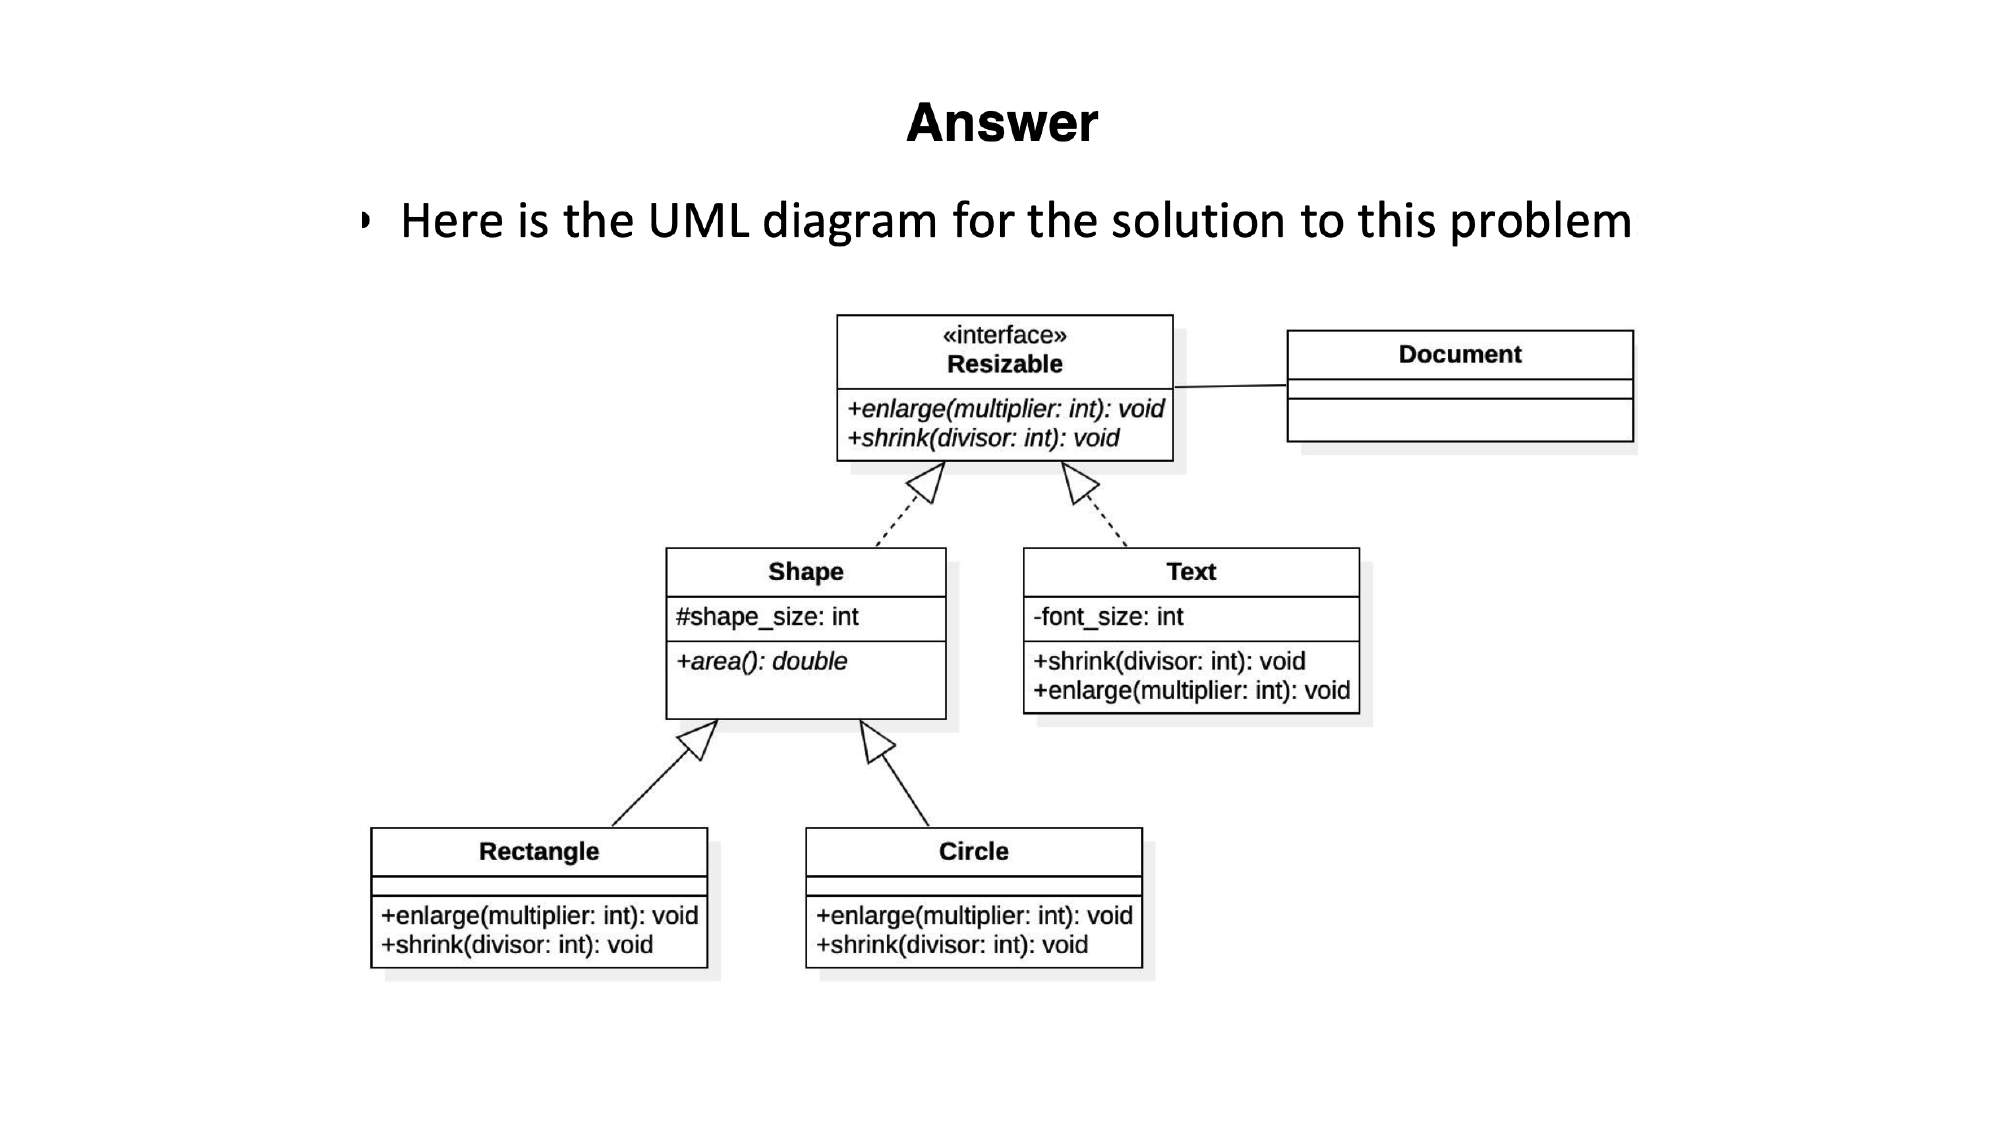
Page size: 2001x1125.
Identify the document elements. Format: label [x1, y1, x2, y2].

picture [361, 76, 1638, 1049]
